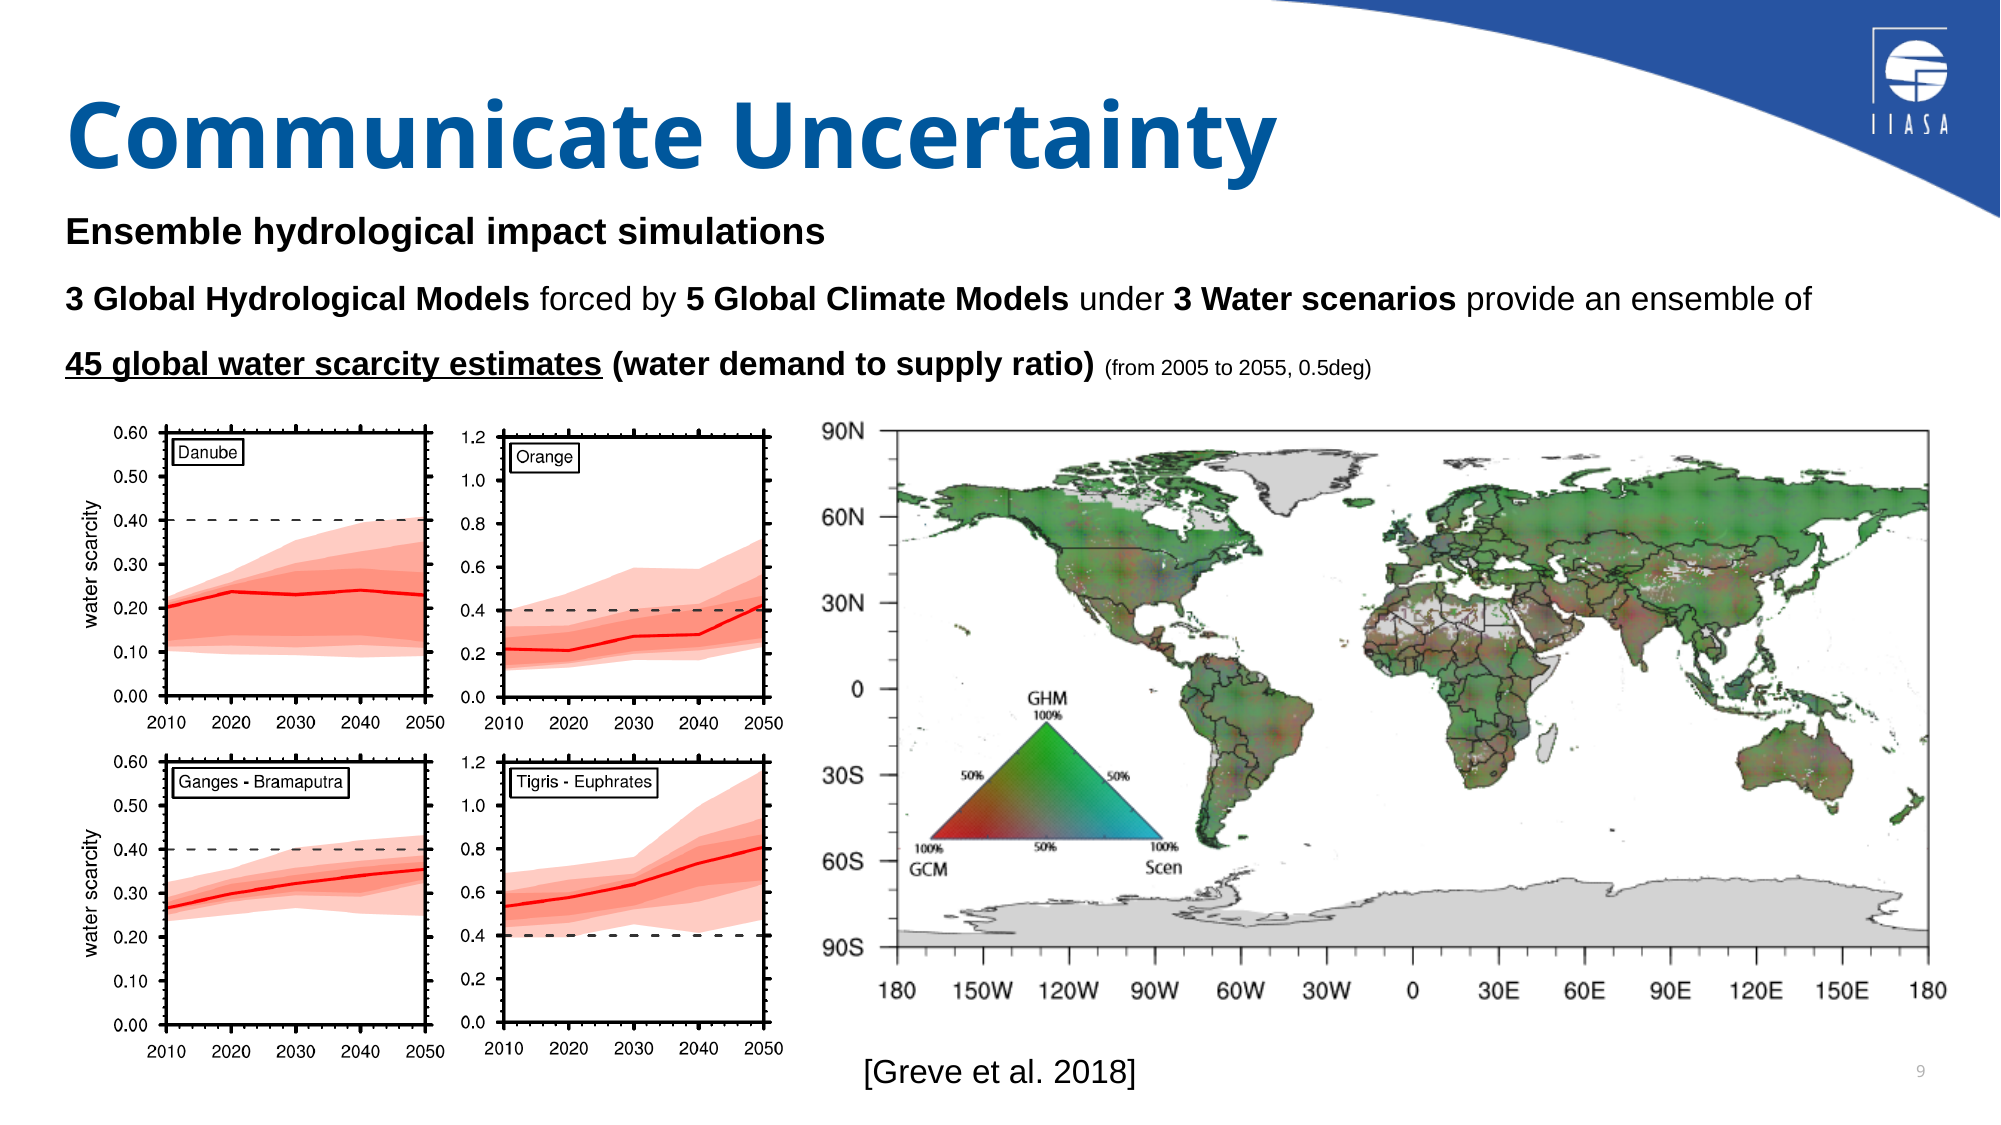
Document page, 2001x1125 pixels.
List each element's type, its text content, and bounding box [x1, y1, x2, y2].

picture [50, 0, 2000, 1125]
text_box Ensemble hydrological impact simulations 3 Global Hydrological Models forced by 5 Global Climate Models under 3 Water scenarios provide an ensemble of 45 global water scarcity estimates (water demand to supply ratio) (from 2005 to 2055, 0.5deg) [50, 199, 1902, 416]
text_box [Greve et al. 2018] [848, 1043, 1841, 1098]
title Communicate Uncertainty [50, 70, 1776, 199]
slide_number 9 [1490, 1043, 1941, 1103]
